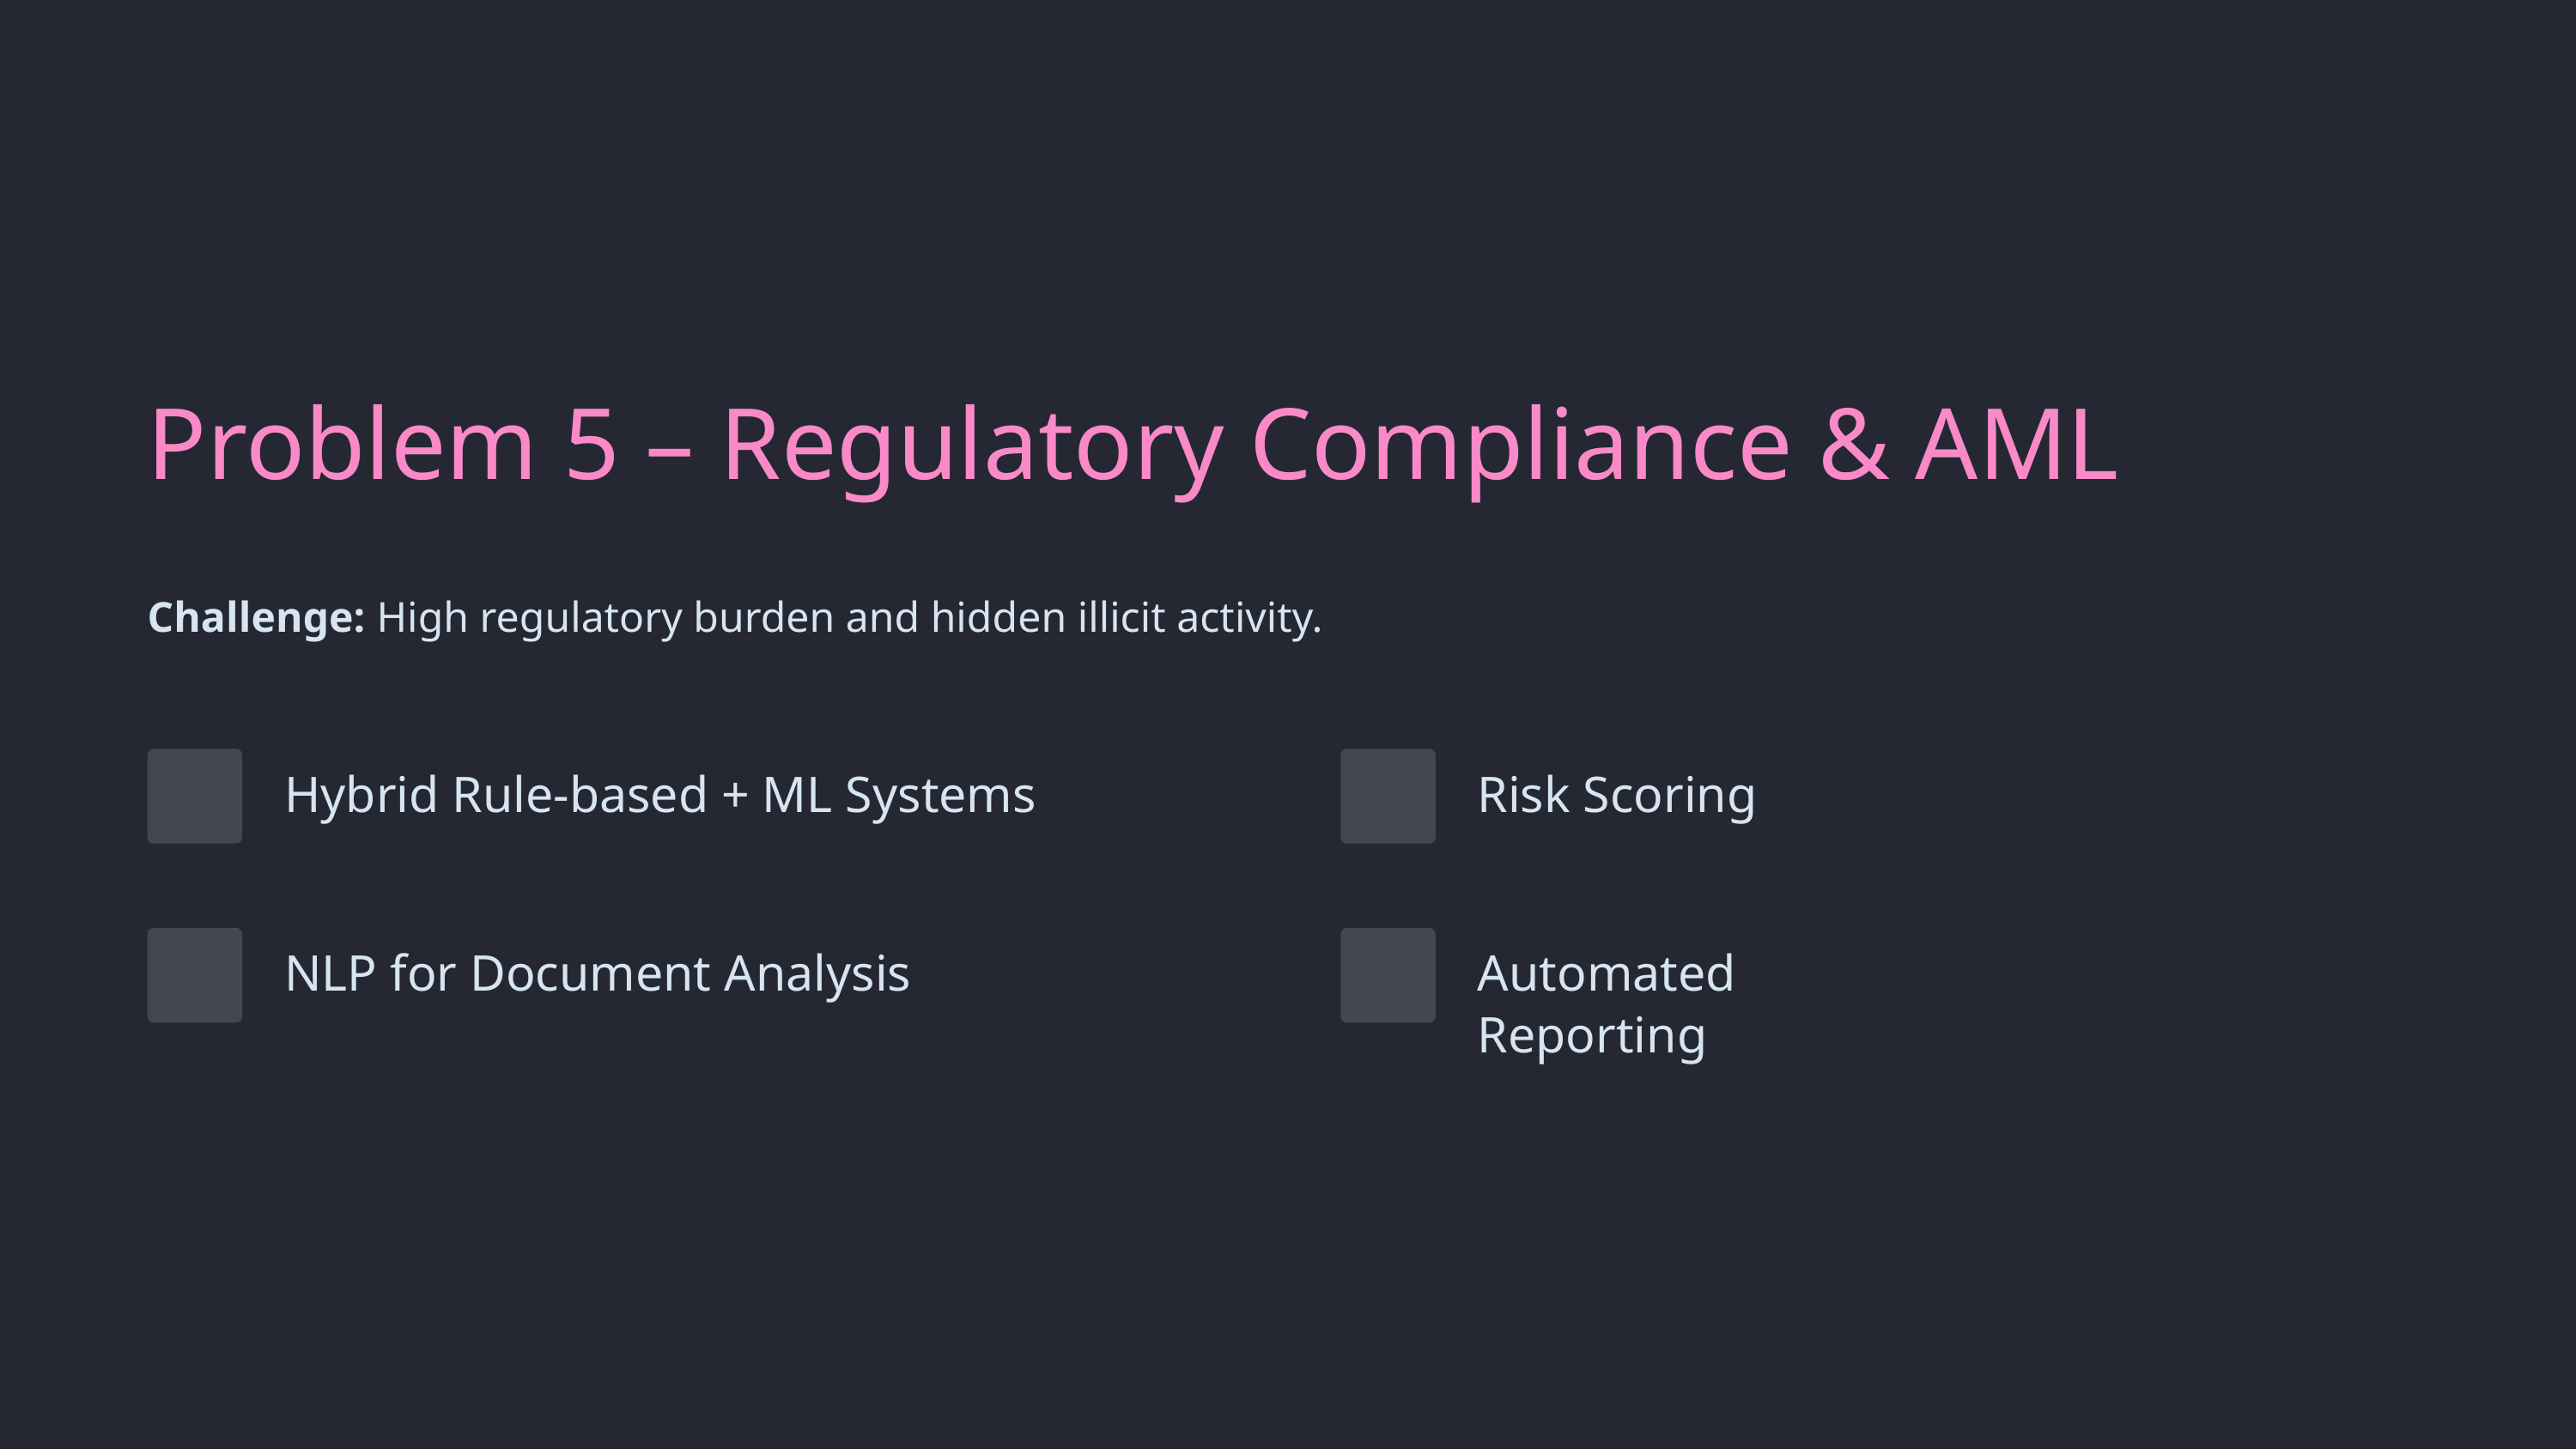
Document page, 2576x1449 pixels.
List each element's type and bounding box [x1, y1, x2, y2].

text_box [0, 0, 2576, 1449]
text_box [1340, 749, 1436, 844]
text_box [1340, 927, 1436, 1023]
text_box [147, 749, 243, 844]
text_box [147, 927, 243, 1023]
